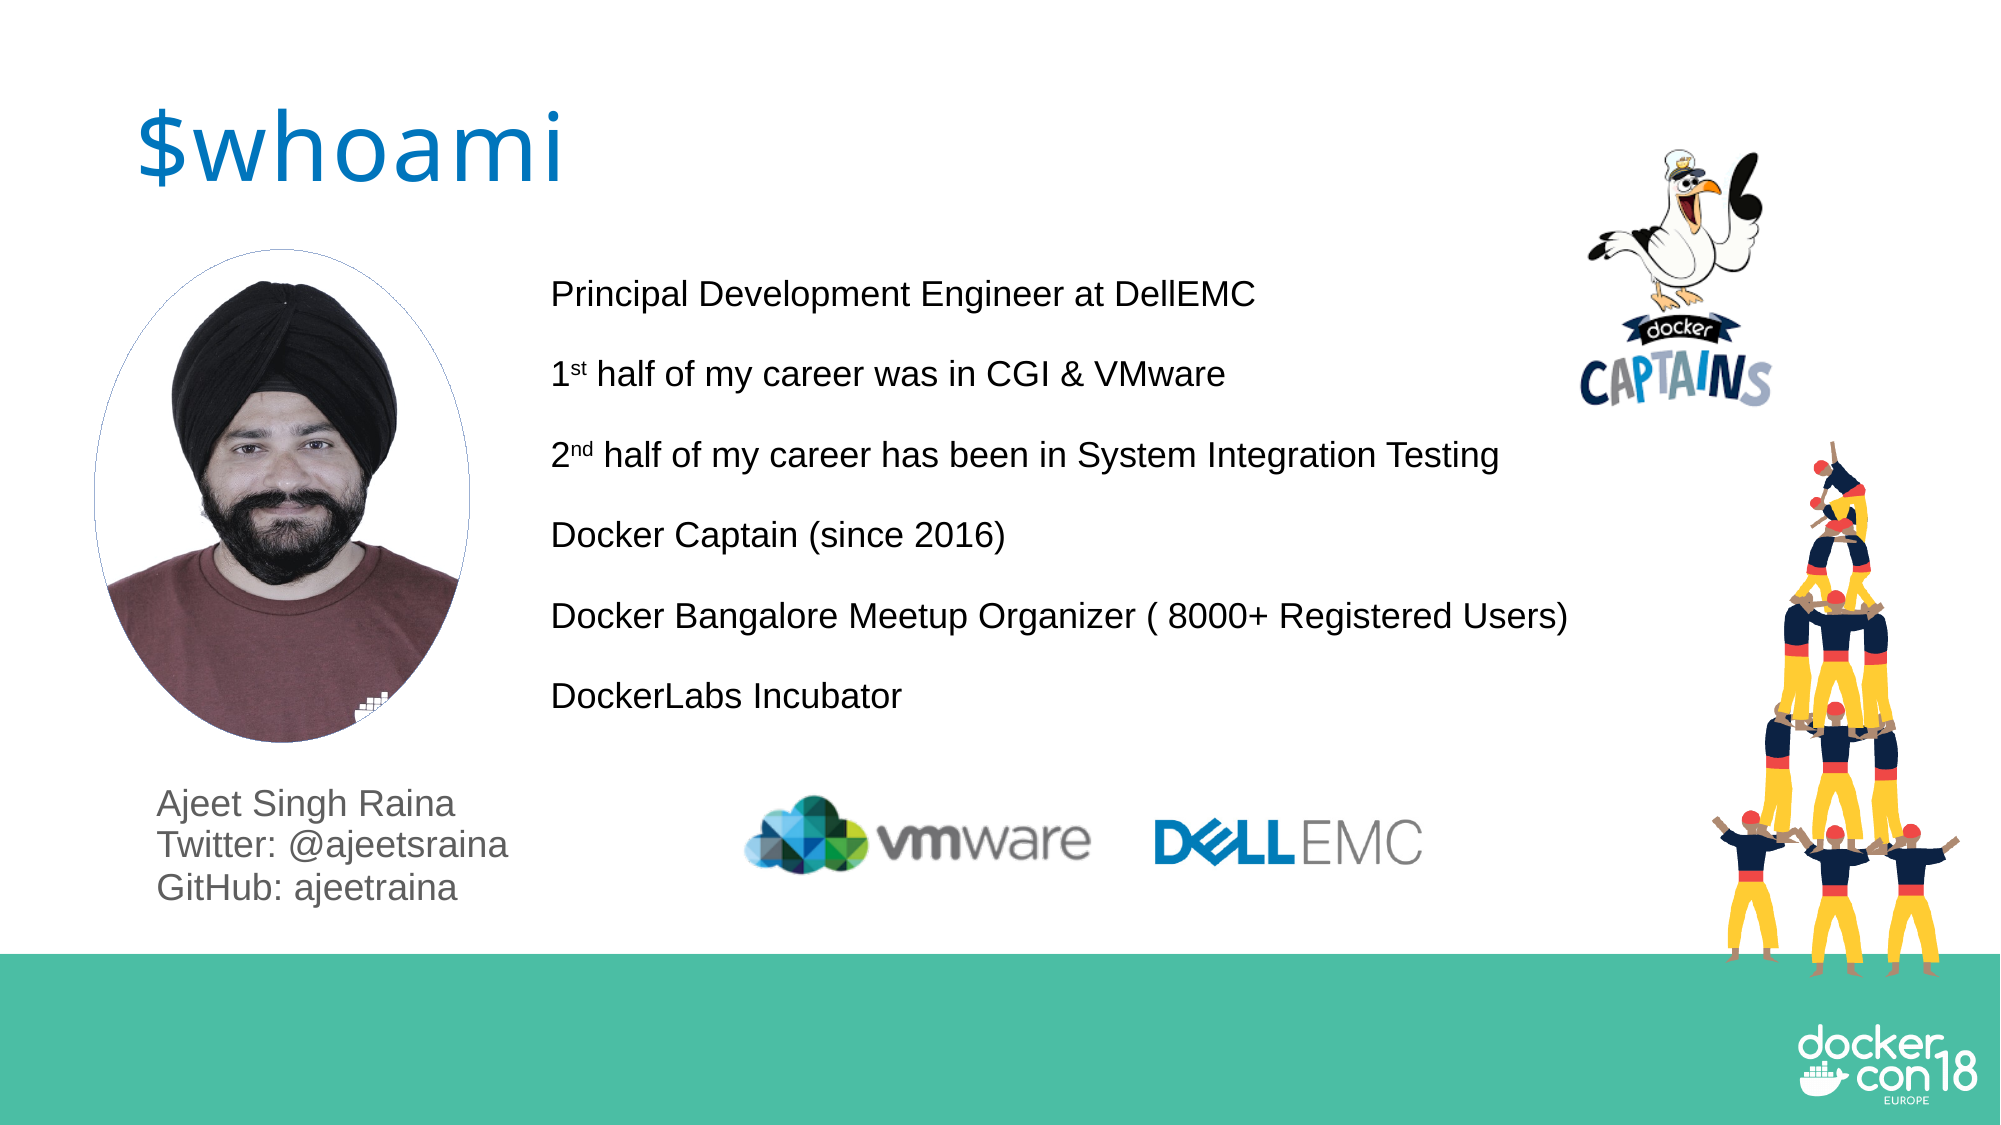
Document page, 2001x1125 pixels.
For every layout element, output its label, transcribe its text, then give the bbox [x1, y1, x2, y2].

list Principal Development Engineer at DellEMC 1st half of my career was in CGI & VMware 2nd half of my career has been in System Integration Testing Docker Captain (since 2016) Docker Bangalore Meetup Organizer ( 8000+ Registered Users) DockerLabs Incubator [538, 220, 1752, 893]
list $whoami [122, 68, 1785, 222]
picture [0, 2, 2000, 1125]
text_box Ajeet Singh Raina Twitter: @ajeetsraina GitHub: ajeetraina [144, 770, 864, 995]
